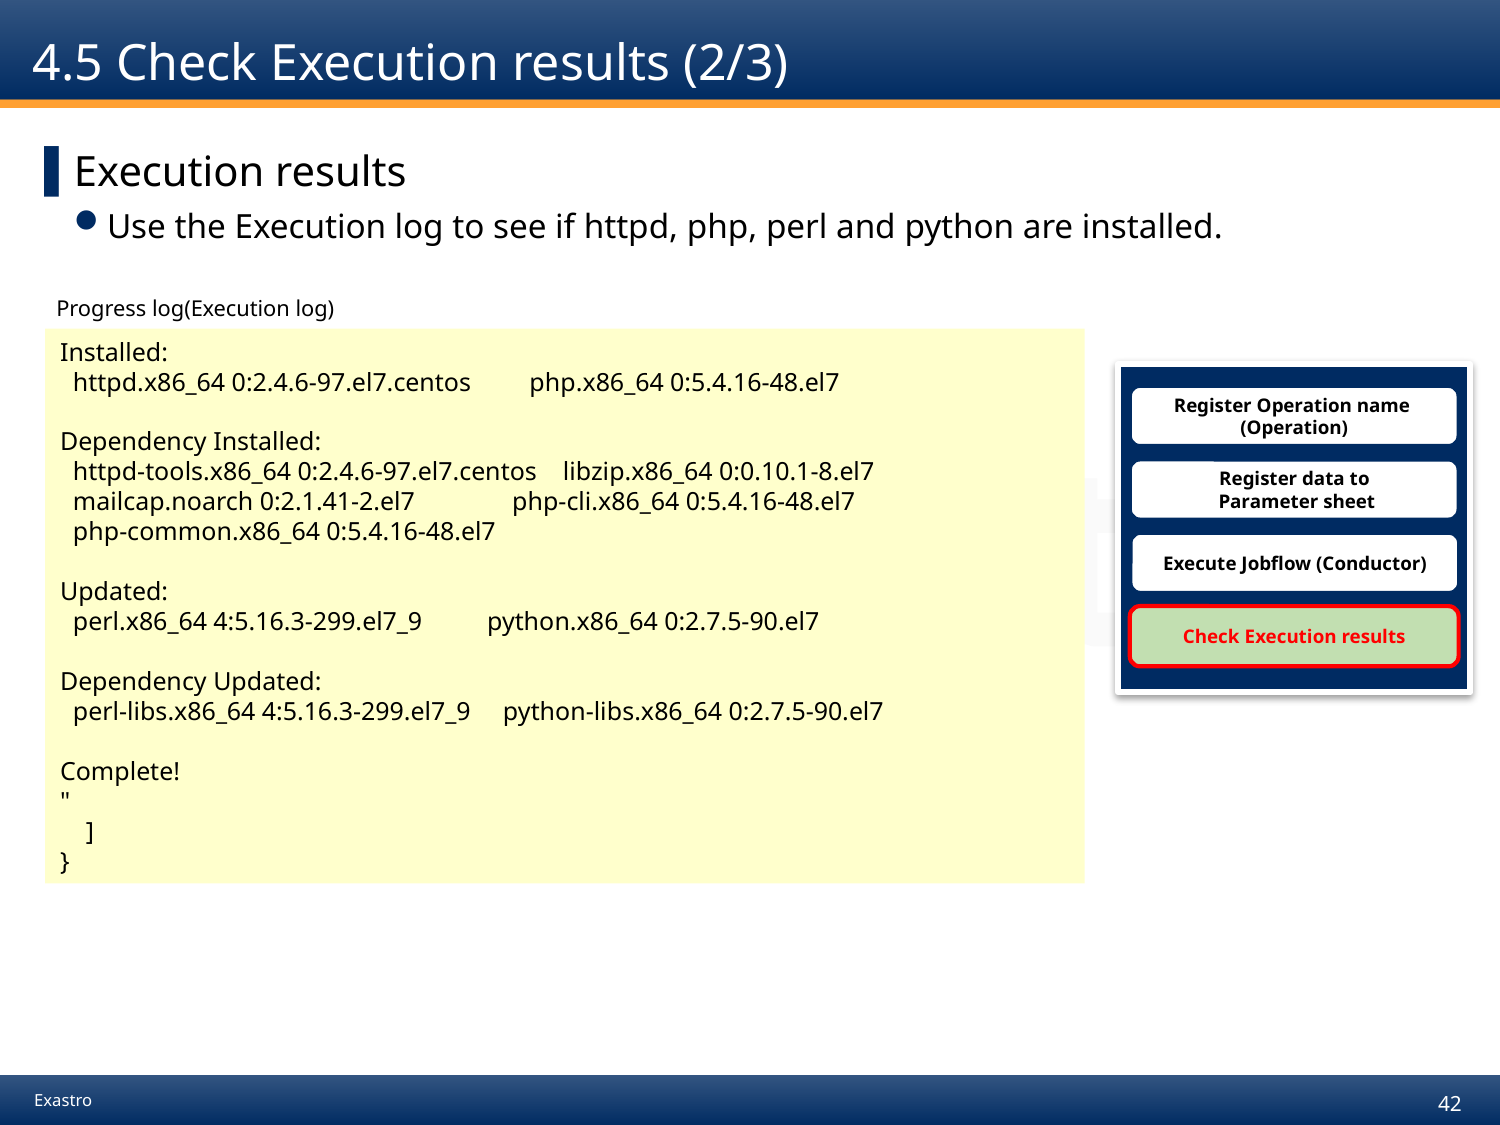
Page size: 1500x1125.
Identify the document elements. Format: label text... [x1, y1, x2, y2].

text_box Register Operation name (Operation) [1127, 383, 1461, 449]
picture [0, 0, 1500, 1125]
text_box [1115, 361, 1473, 695]
text_box Progress log(Execution log) [41, 286, 479, 328]
title 4.5 Check Execution results (2/3) [17, 18, 1459, 96]
text_box Check Execution results [1127, 603, 1461, 669]
text_box Execute Jobflow (Conductor) [1128, 530, 1462, 596]
text_box Register data to Parameter sheet [1127, 457, 1461, 522]
text_box Installed: httpd.x86_64 0:2.4.6-97.el7.centos php.x86_64 0:5.4.16-48.el7 Dependency Installed: httpd-tools.x86_64 0:2.4.6-97.el7.centos libzip.x86_64 0:0.10.1-8.el7 mailcap.noarch 0:2.1.41-2.el7 php-cli.x86_64 0:5.4.16-48.el7 php-common.x86_64 0:5.4.16-48.el7 Updated: perl.x86_64 4:5.16.3-299.el7_9 python.x86_64 0:2.7.5-90.el7 Dependency Updated: perl-libs.x86_64 4:5.16.3-299.el7_9 python-libs.x86_64 0:2.7.5-90.el7 Complete! " ] } [45, 328, 1085, 884]
list Execution results Use the Execution log to see if httpd, php, perl and python are installed. [29, 137, 1500, 1059]
